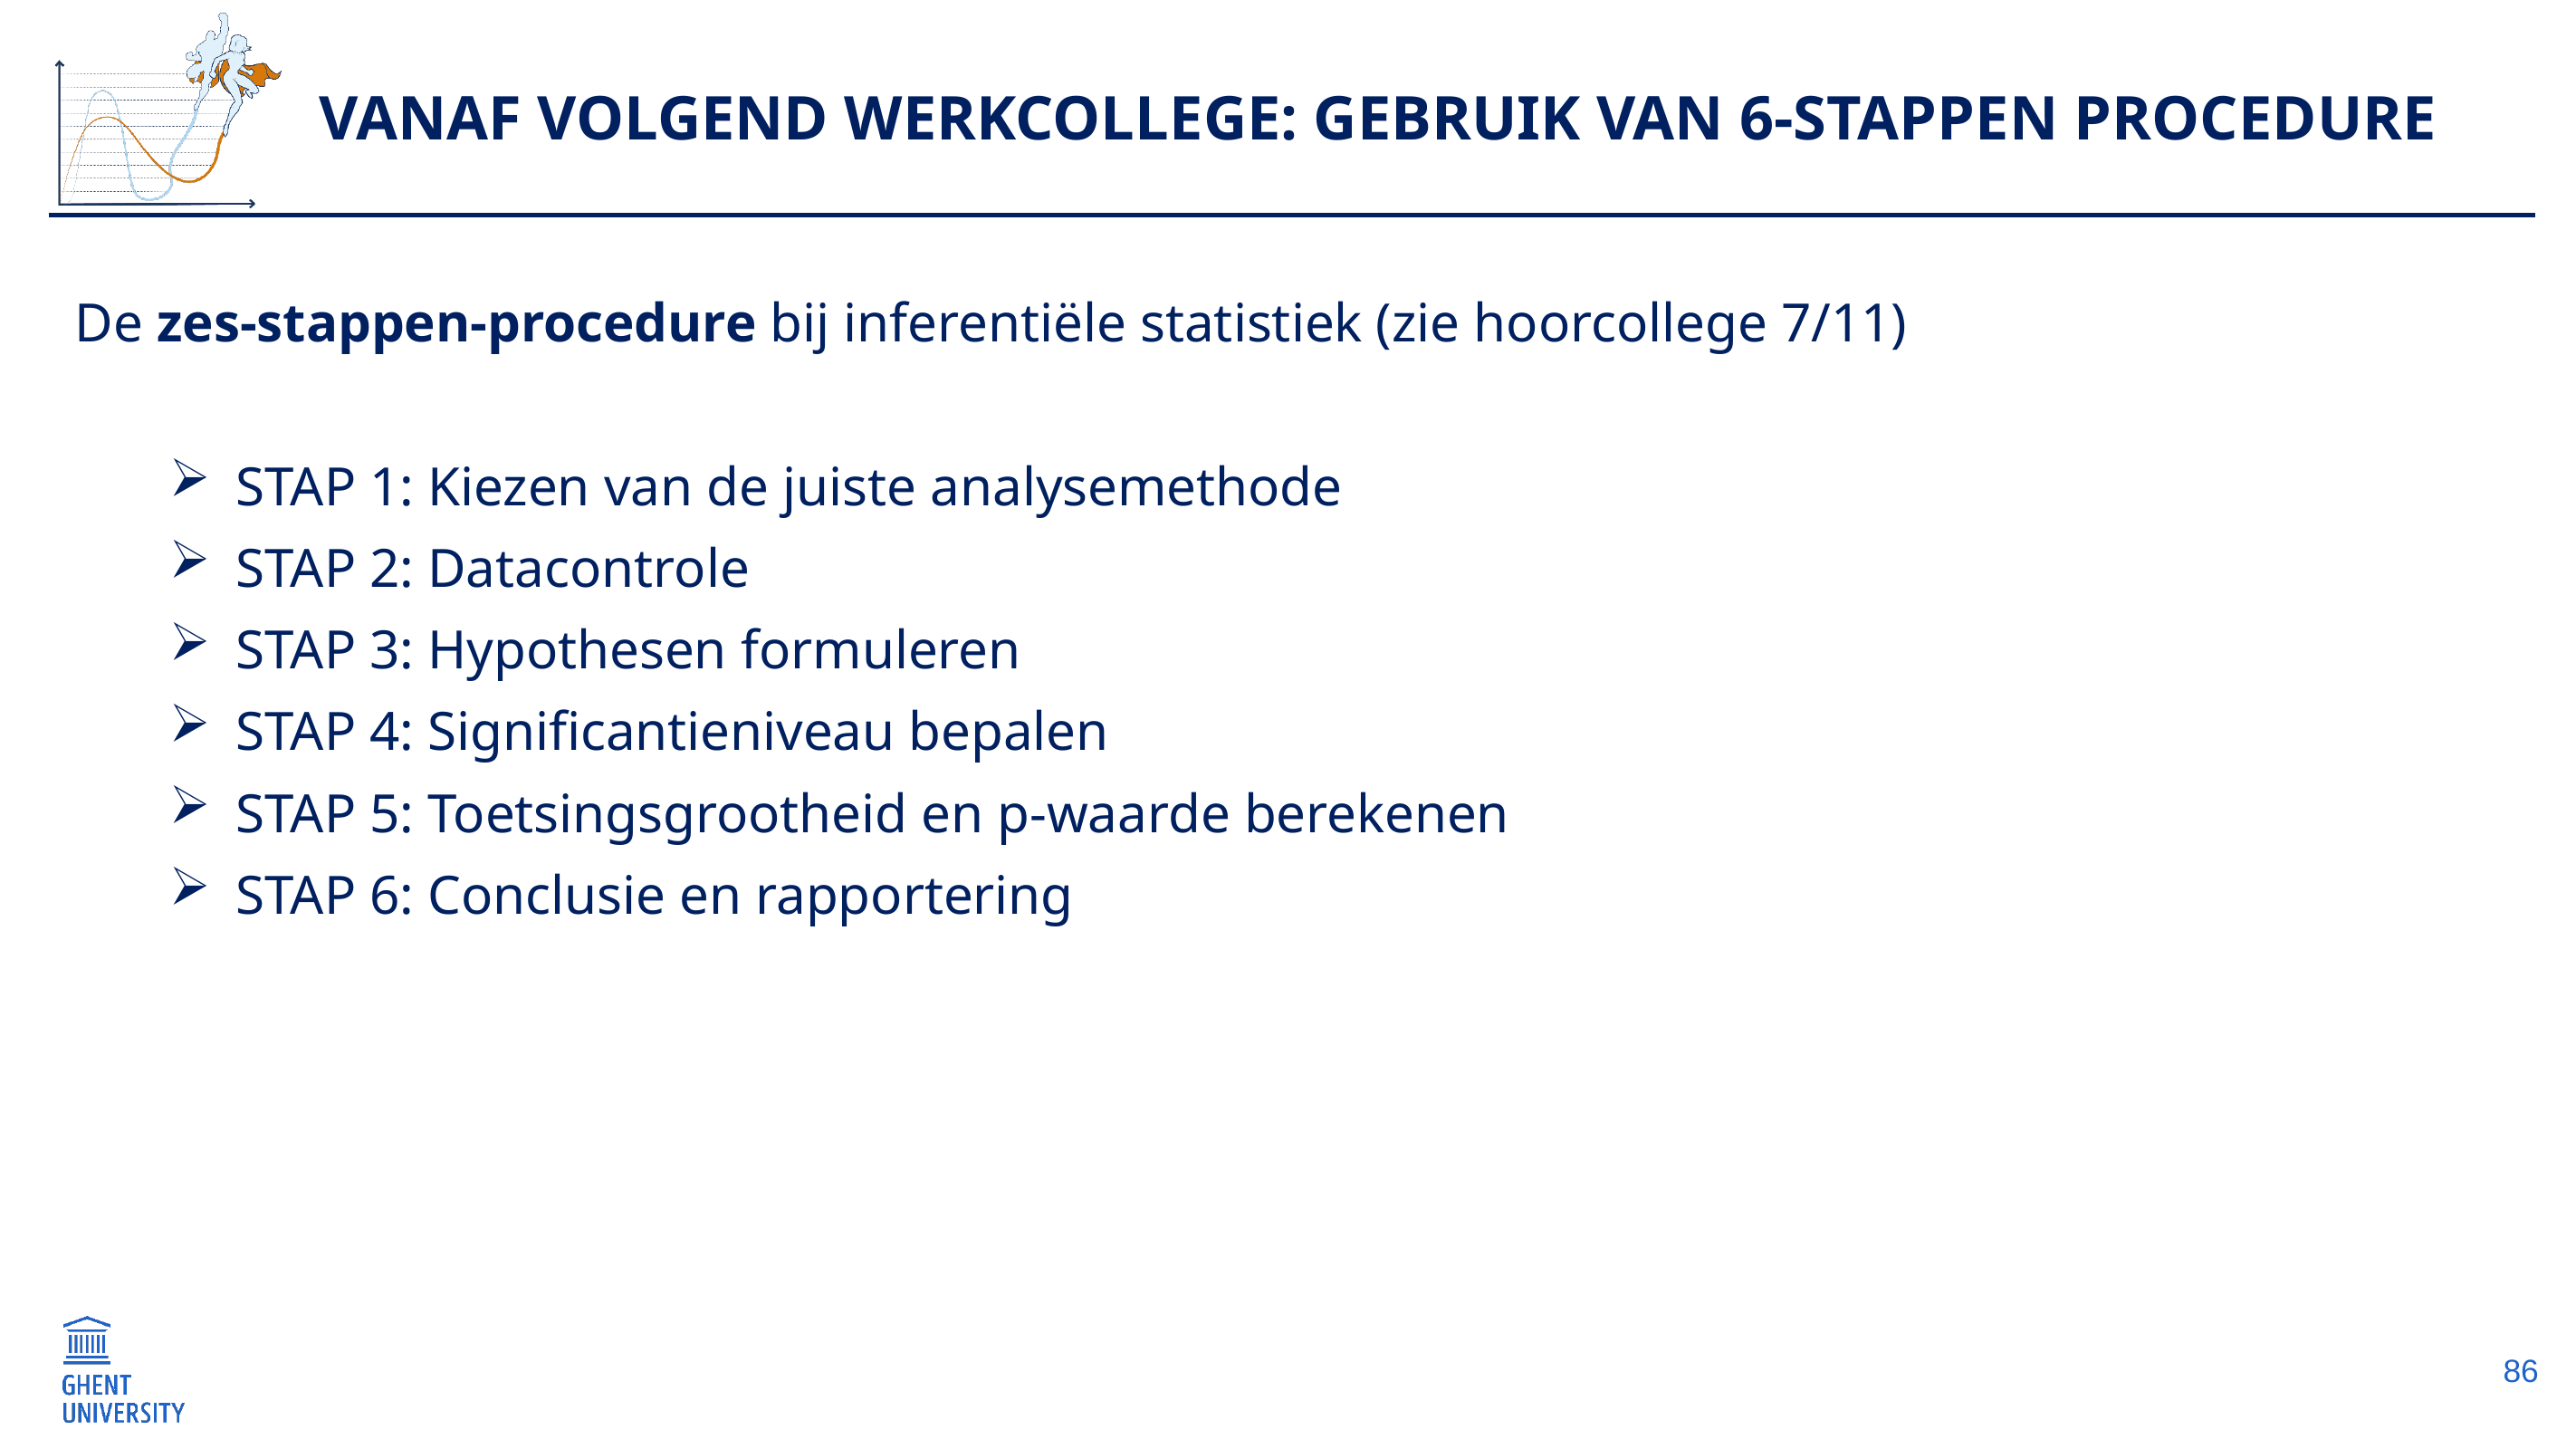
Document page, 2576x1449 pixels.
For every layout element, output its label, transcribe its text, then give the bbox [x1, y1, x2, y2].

title Vanaf volgend werkcollege: gebruik van 6-stappen procedure [305, 18, 2527, 159]
picture [62, 1290, 411, 1449]
slide_number 86 [2415, 1330, 2553, 1408]
picture [5, 0, 306, 318]
list De zes-stappen-procedure bij inferentiële statistiek (zie hoorcollege 7/11) STAP 1: Kiezen van de juiste analysemethode STAP 2: Datacontrole STAP 3: Hypothesen formuleren STAP 4: Significantieniveau bepalen STAP 5: Toetsingsgrootheid en p-waarde berekenen STAP 6: Conclusie en rapportering [48, 269, 2553, 1290]
